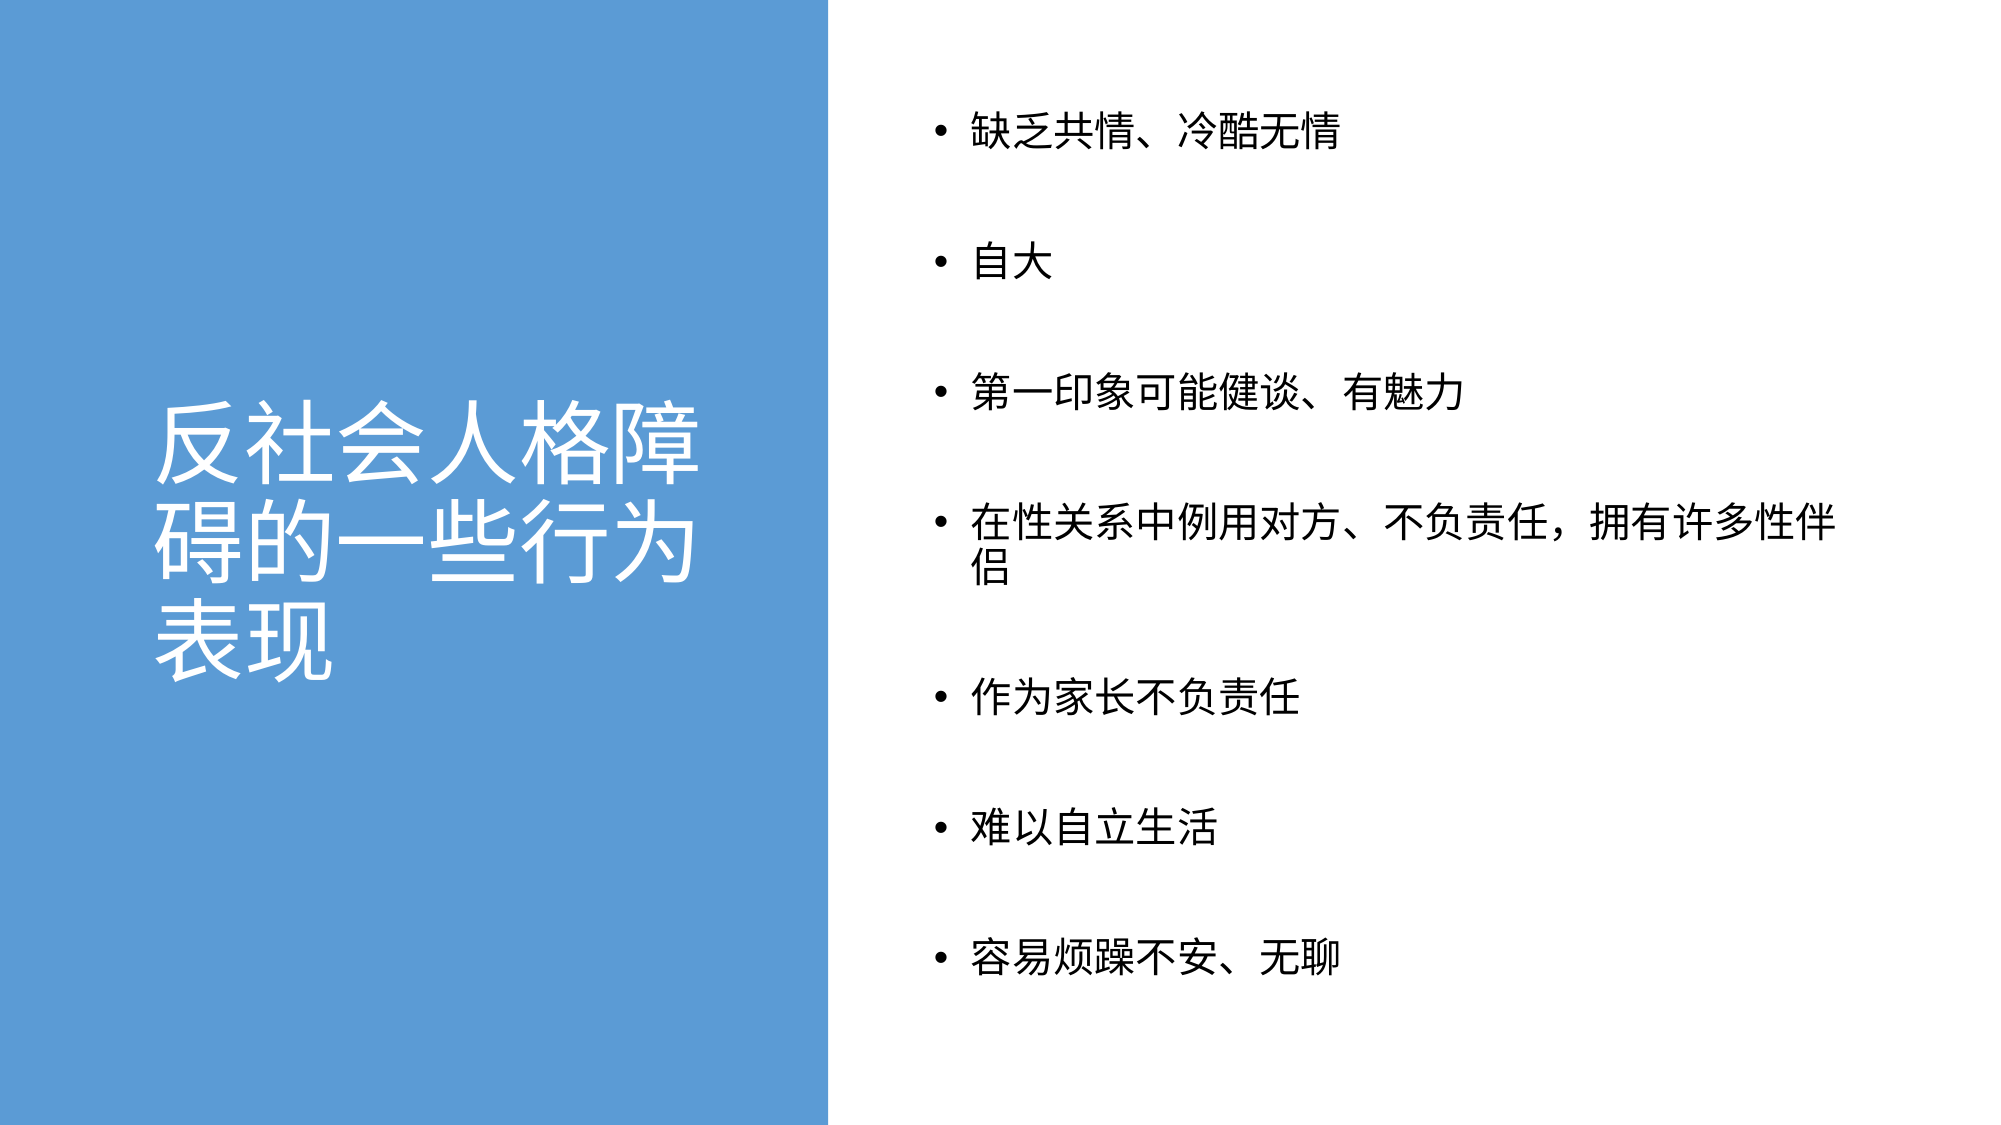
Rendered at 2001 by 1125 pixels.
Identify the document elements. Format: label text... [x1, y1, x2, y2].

text_box [0, 0, 829, 1125]
title 反社会人格障碍的一些行为表现 [137, 102, 756, 991]
list 缺乏共情、冷酷无情 自大 第一印象可能健谈、有魅力 在性关系中例用对方、不负责任，拥有许多性伴侣 作为家长不负责任 难以自立生活 容易烦躁不安、无聊 [918, 102, 1863, 991]
